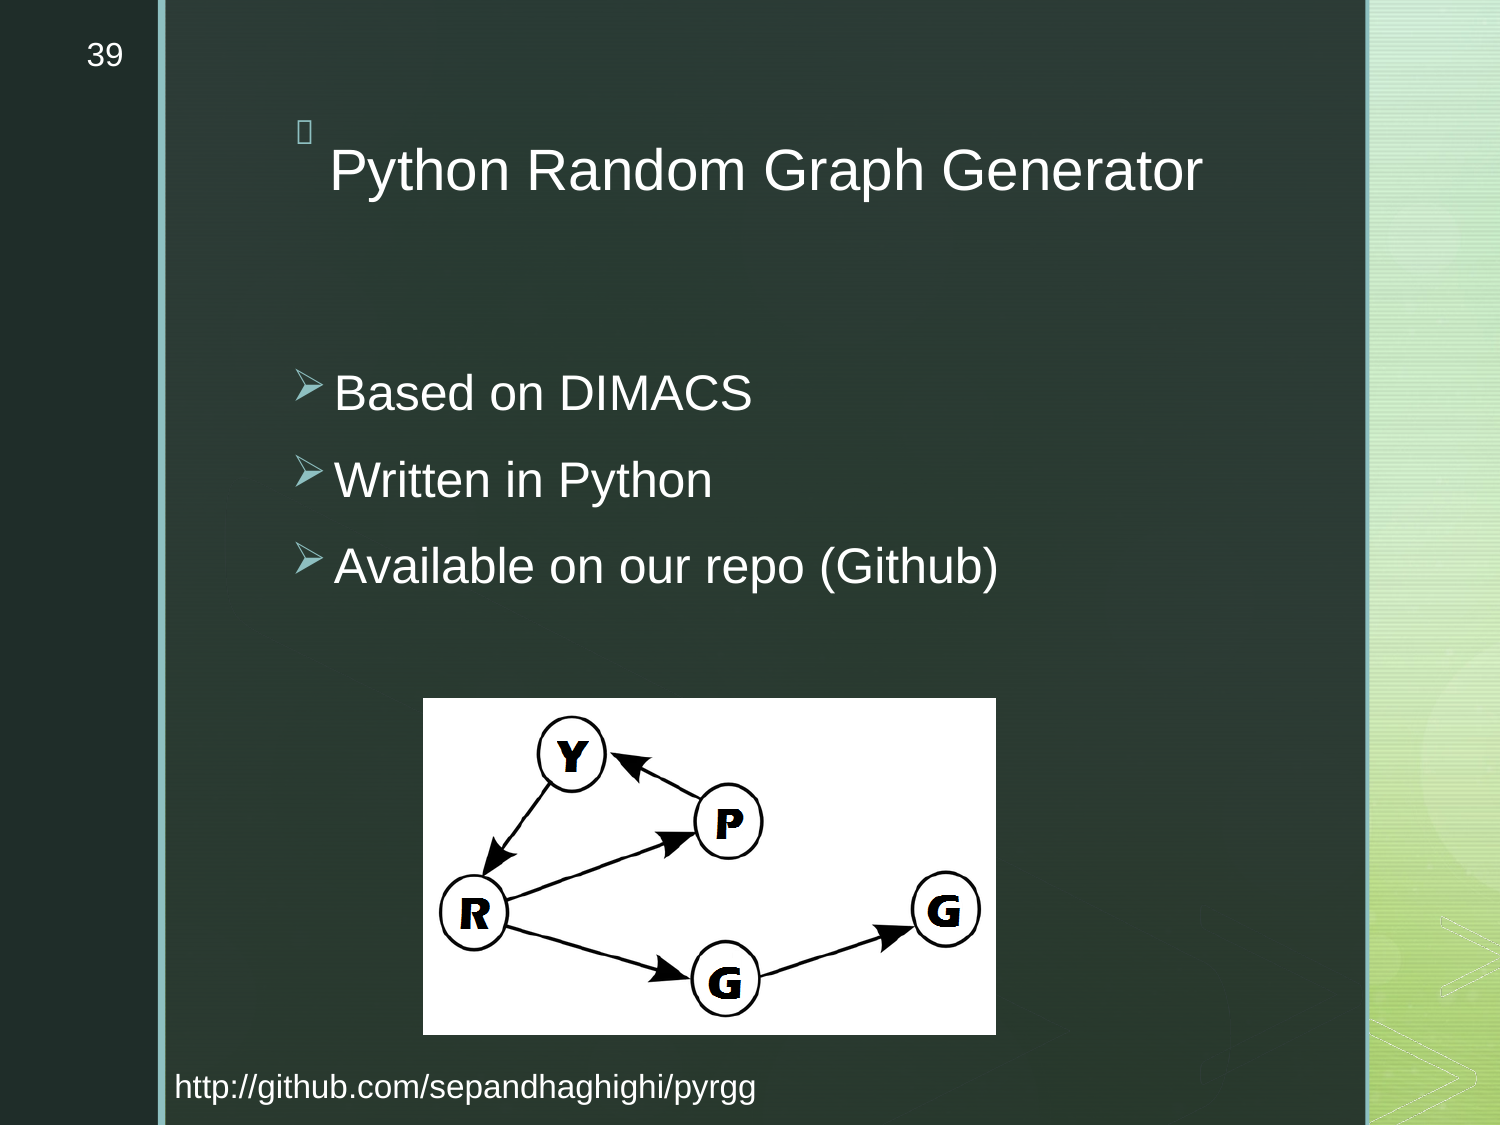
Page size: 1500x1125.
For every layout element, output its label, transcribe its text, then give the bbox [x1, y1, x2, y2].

title Python Random Graph Generator [321, 132, 1287, 310]
slide_number 39 [76, 27, 132, 80]
text_box http://github.com/sepandhaghighi/pyrgg [166, 1058, 766, 1113]
picture [423, 698, 996, 1035]
picture [1370, 0, 1500, 1125]
list Based on DIMACS Written in Python Available on our repo (Github) [283, 332, 1222, 771]
